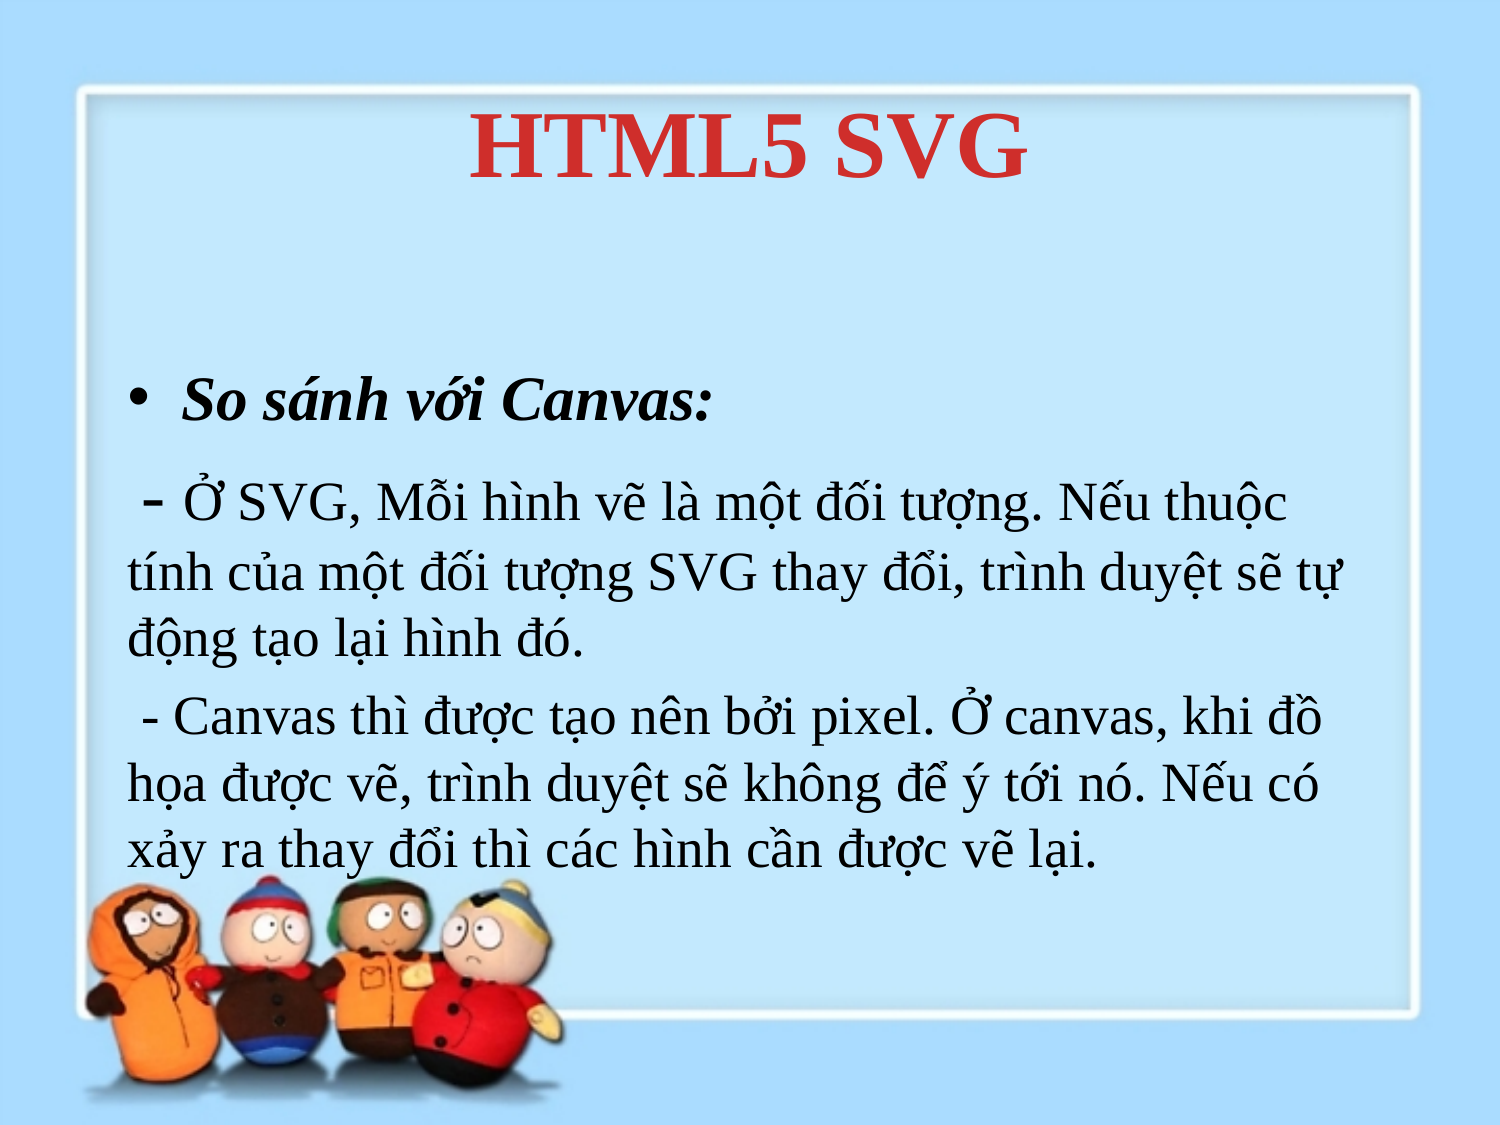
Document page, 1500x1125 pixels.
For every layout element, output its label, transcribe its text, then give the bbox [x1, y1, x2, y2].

title HTML5 SVG [75, 45, 1425, 233]
picture [0, 0, 1500, 1125]
list So sánh với Canvas: - Ở SVG, Mỗi hình vẽ là một đối tượng. Nếu thuộc tính của một đối tượng SVG thay đổi, trình duyệt sẽ tự động tạo lại hình đó. - Canvas thì được tạo nên bởi pixel. Ở canvas, khi đồ họa được vẽ, trình duyệt sẽ không để ý tới nó. Nếu có xảy ra thay đổi thì các hình cần được vẽ lại. [112, 350, 1388, 988]
